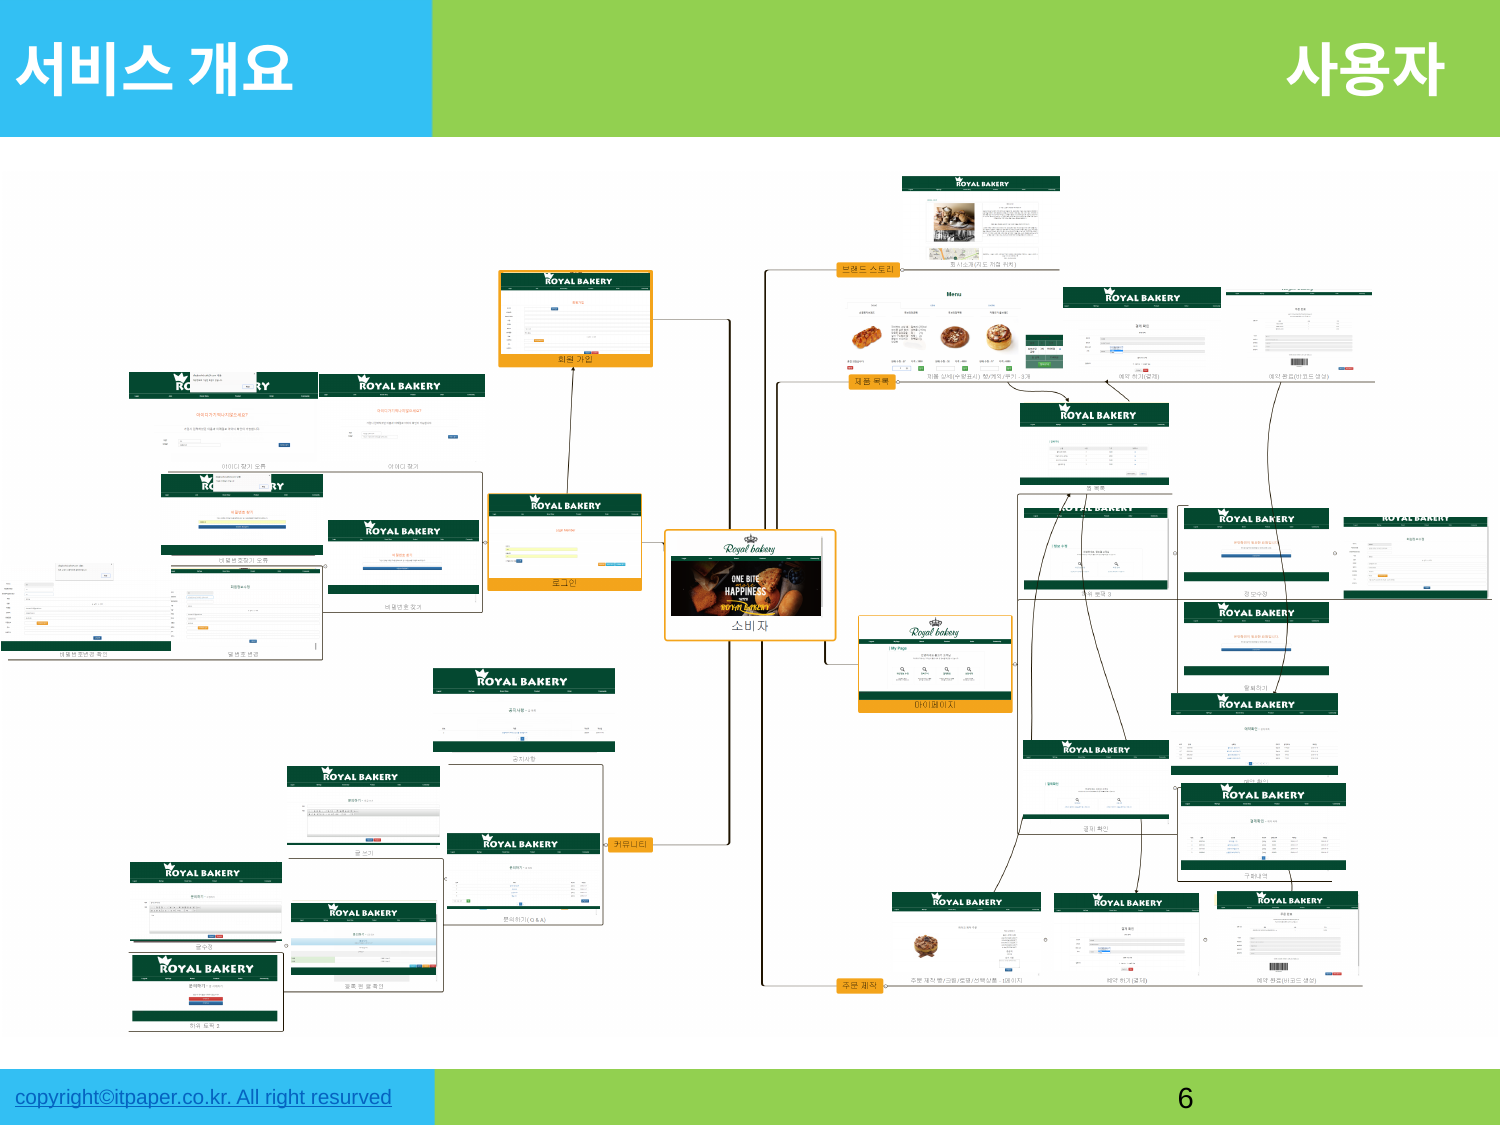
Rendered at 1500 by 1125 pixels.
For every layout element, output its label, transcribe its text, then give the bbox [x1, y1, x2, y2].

picture [489, 494, 642, 578]
picture [291, 902, 437, 975]
picture [1181, 782, 1346, 870]
picture [328, 520, 480, 594]
picture [501, 273, 651, 354]
picture [1023, 740, 1169, 819]
picture [1217, 890, 1358, 977]
picture [0, 563, 321, 651]
picture [1170, 693, 1338, 775]
table_cell [158, 477, 326, 577]
picture [130, 862, 283, 941]
picture [858, 616, 1012, 700]
picture [447, 833, 601, 910]
table_cell [2, 497, 644, 658]
picture [0, 0, 1500, 137]
table_cell [323, 478, 328, 524]
picture [902, 176, 1060, 260]
slide_number 6 [1162, 1072, 1500, 1121]
picture [128, 372, 486, 462]
picture [161, 474, 323, 555]
picture [1062, 286, 1221, 374]
picture [432, 668, 615, 752]
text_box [2, 171, 1498, 1037]
table_cell [284, 768, 603, 916]
table_cell [1020, 698, 1340, 826]
picture [287, 765, 440, 845]
picture [671, 533, 821, 617]
picture [1054, 893, 1200, 972]
picture [1020, 402, 1169, 485]
table_cell [127, 864, 439, 981]
picture [892, 891, 1041, 974]
